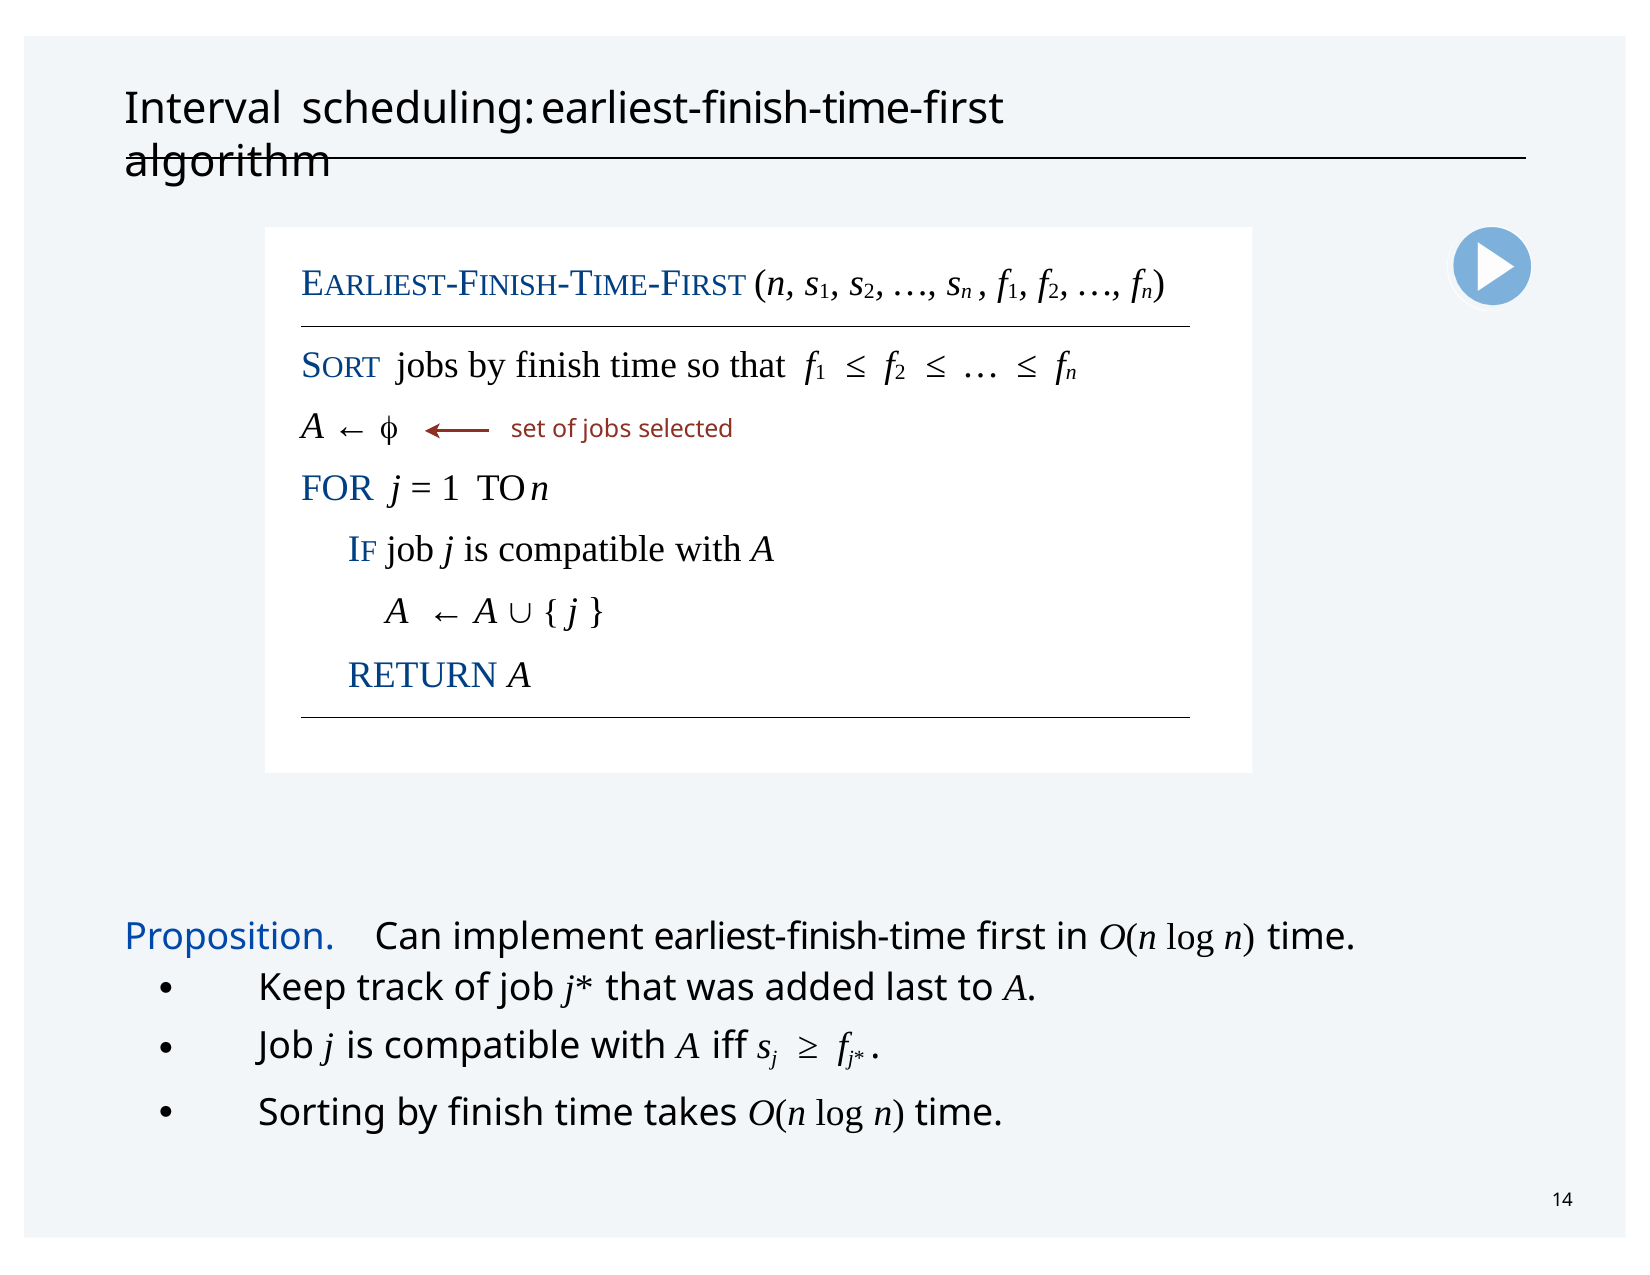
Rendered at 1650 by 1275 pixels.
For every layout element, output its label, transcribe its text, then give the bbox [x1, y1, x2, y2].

picture [1446, 225, 1538, 311]
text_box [300, 423, 1191, 718]
slide_number 14 [1545, 1186, 1584, 1275]
text_box Proposition. Can implement earliest-finish-time first in O(n log n) time. ・Keep track of job j* that was added last to A. ・Job j is compatible with A iff sj ≥ fj* . ・Sorting by finish time takes O(n log n) time. [115, 913, 1407, 1144]
title Interval scheduling: earliest-finish-time-first algorithm [122, 77, 1167, 293]
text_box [264, 226, 1253, 774]
